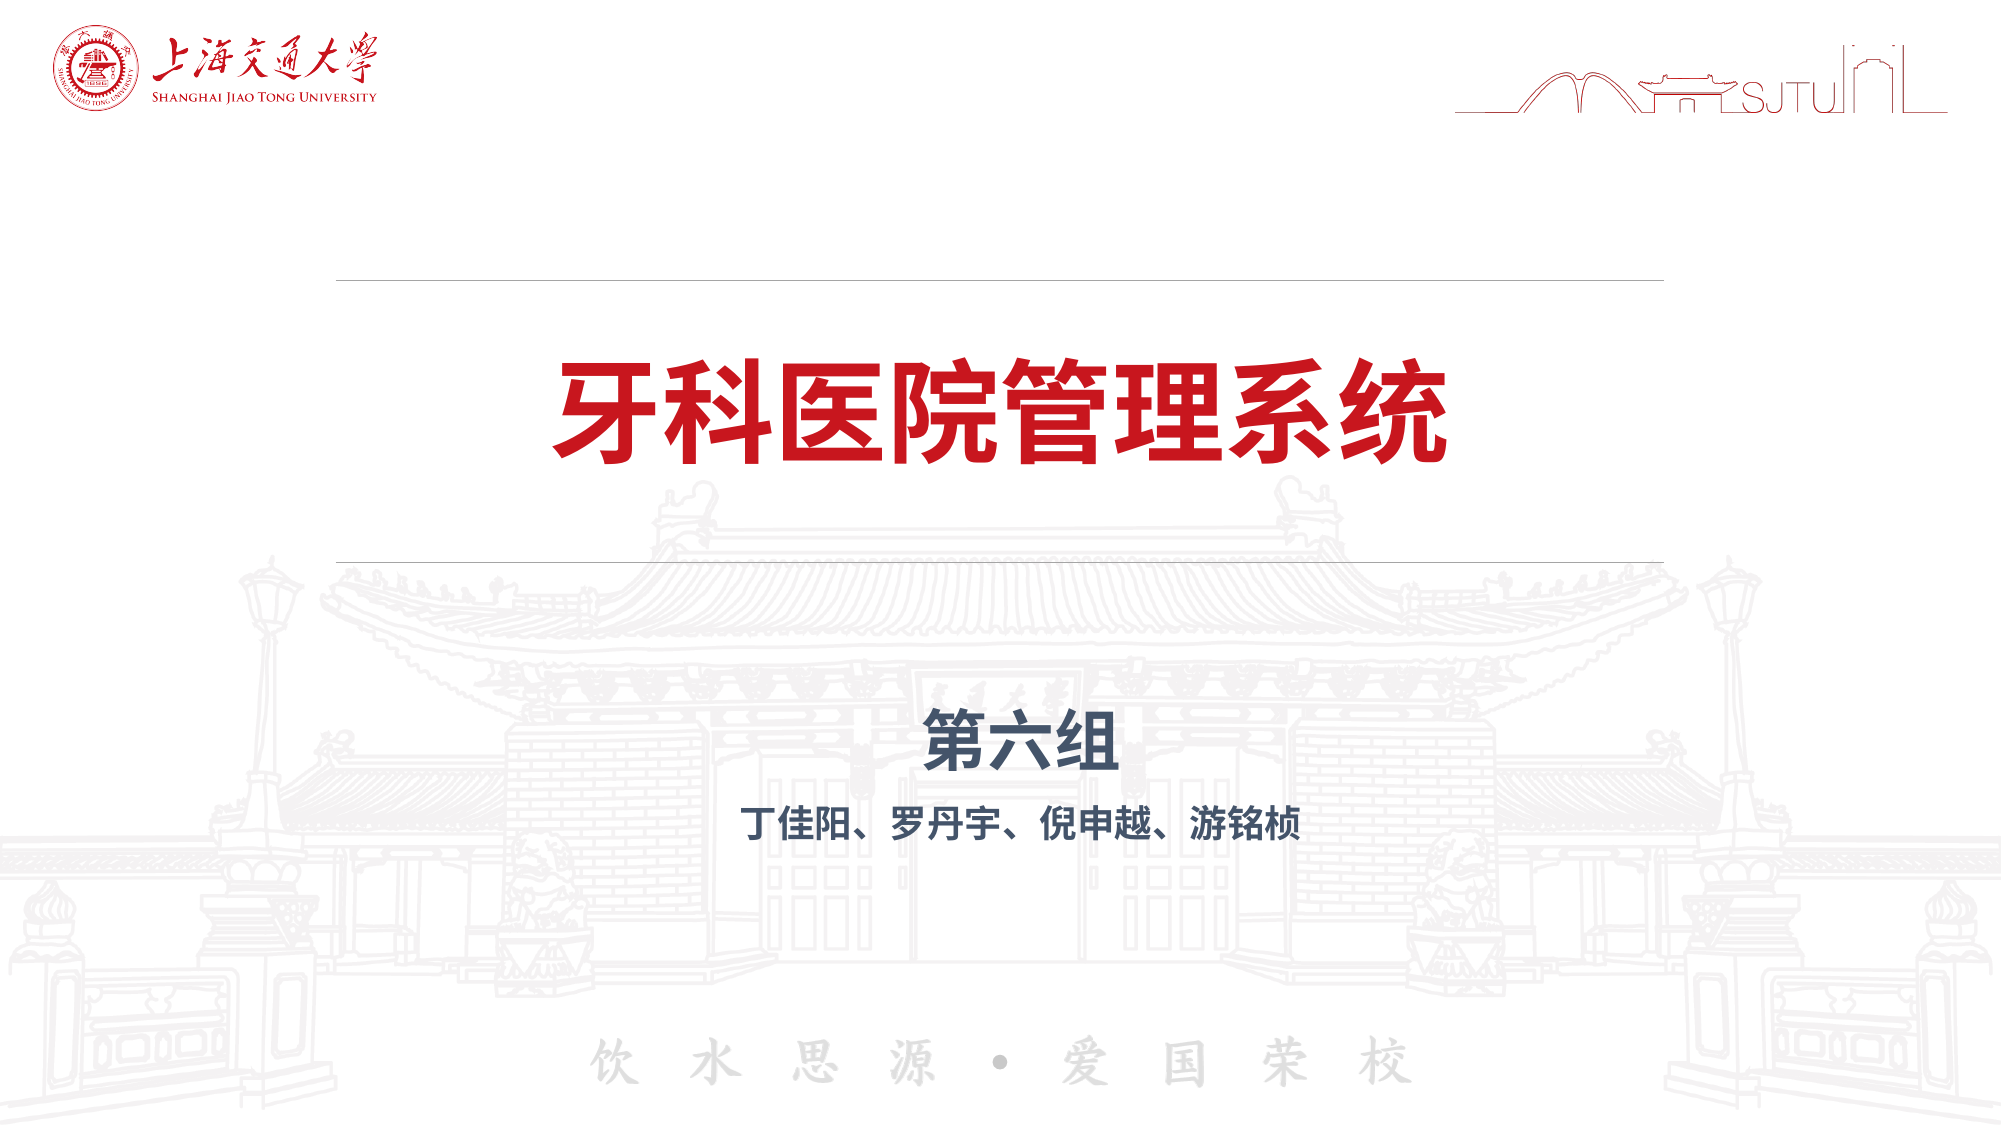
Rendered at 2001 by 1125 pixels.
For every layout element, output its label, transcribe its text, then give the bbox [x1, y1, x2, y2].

picture [36, 8, 393, 126]
list 第六组 丁佳阳、罗丹宇、倪申越、游铭桢 [498, 723, 1543, 822]
picture [1455, 45, 1948, 113]
title 牙科医院管理系统 [230, 330, 1770, 505]
